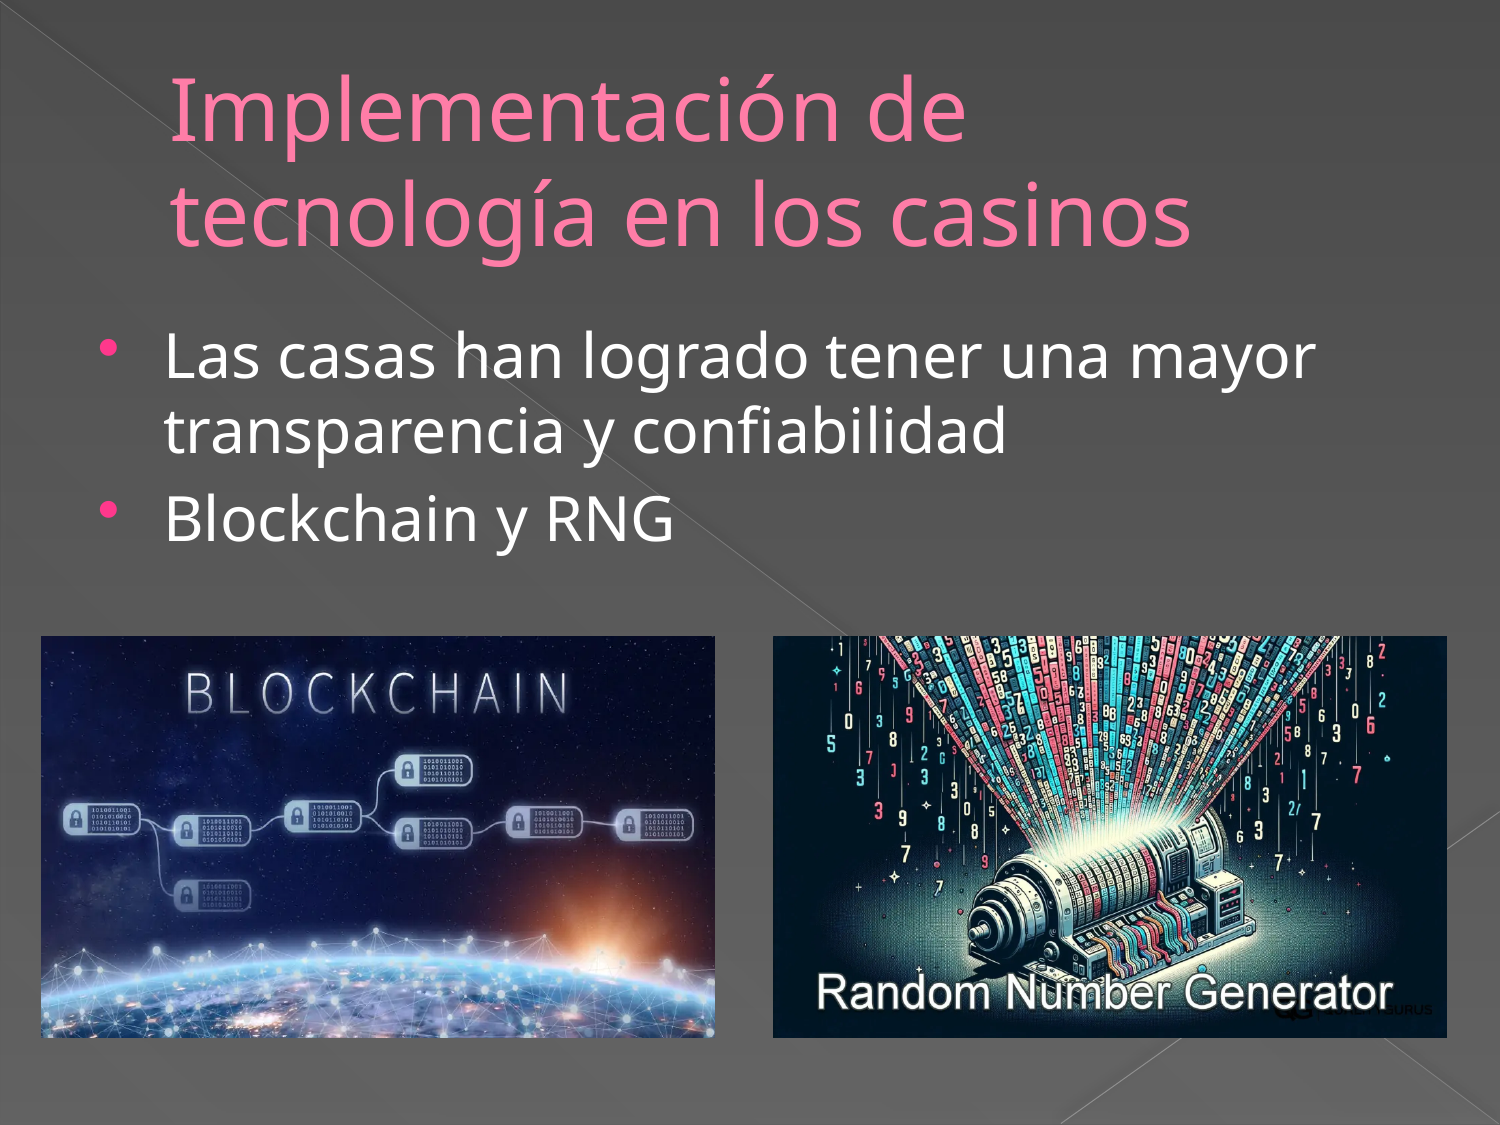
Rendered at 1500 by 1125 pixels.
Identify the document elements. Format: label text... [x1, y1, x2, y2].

picture [773, 636, 1448, 1038]
list Las casas han logrado tener una mayor transparencia y confiabilidad Blockchain y RNG [75, 308, 1425, 1059]
picture [41, 636, 715, 1038]
title Implementación de tecnología en los casinos [75, 43, 1425, 274]
